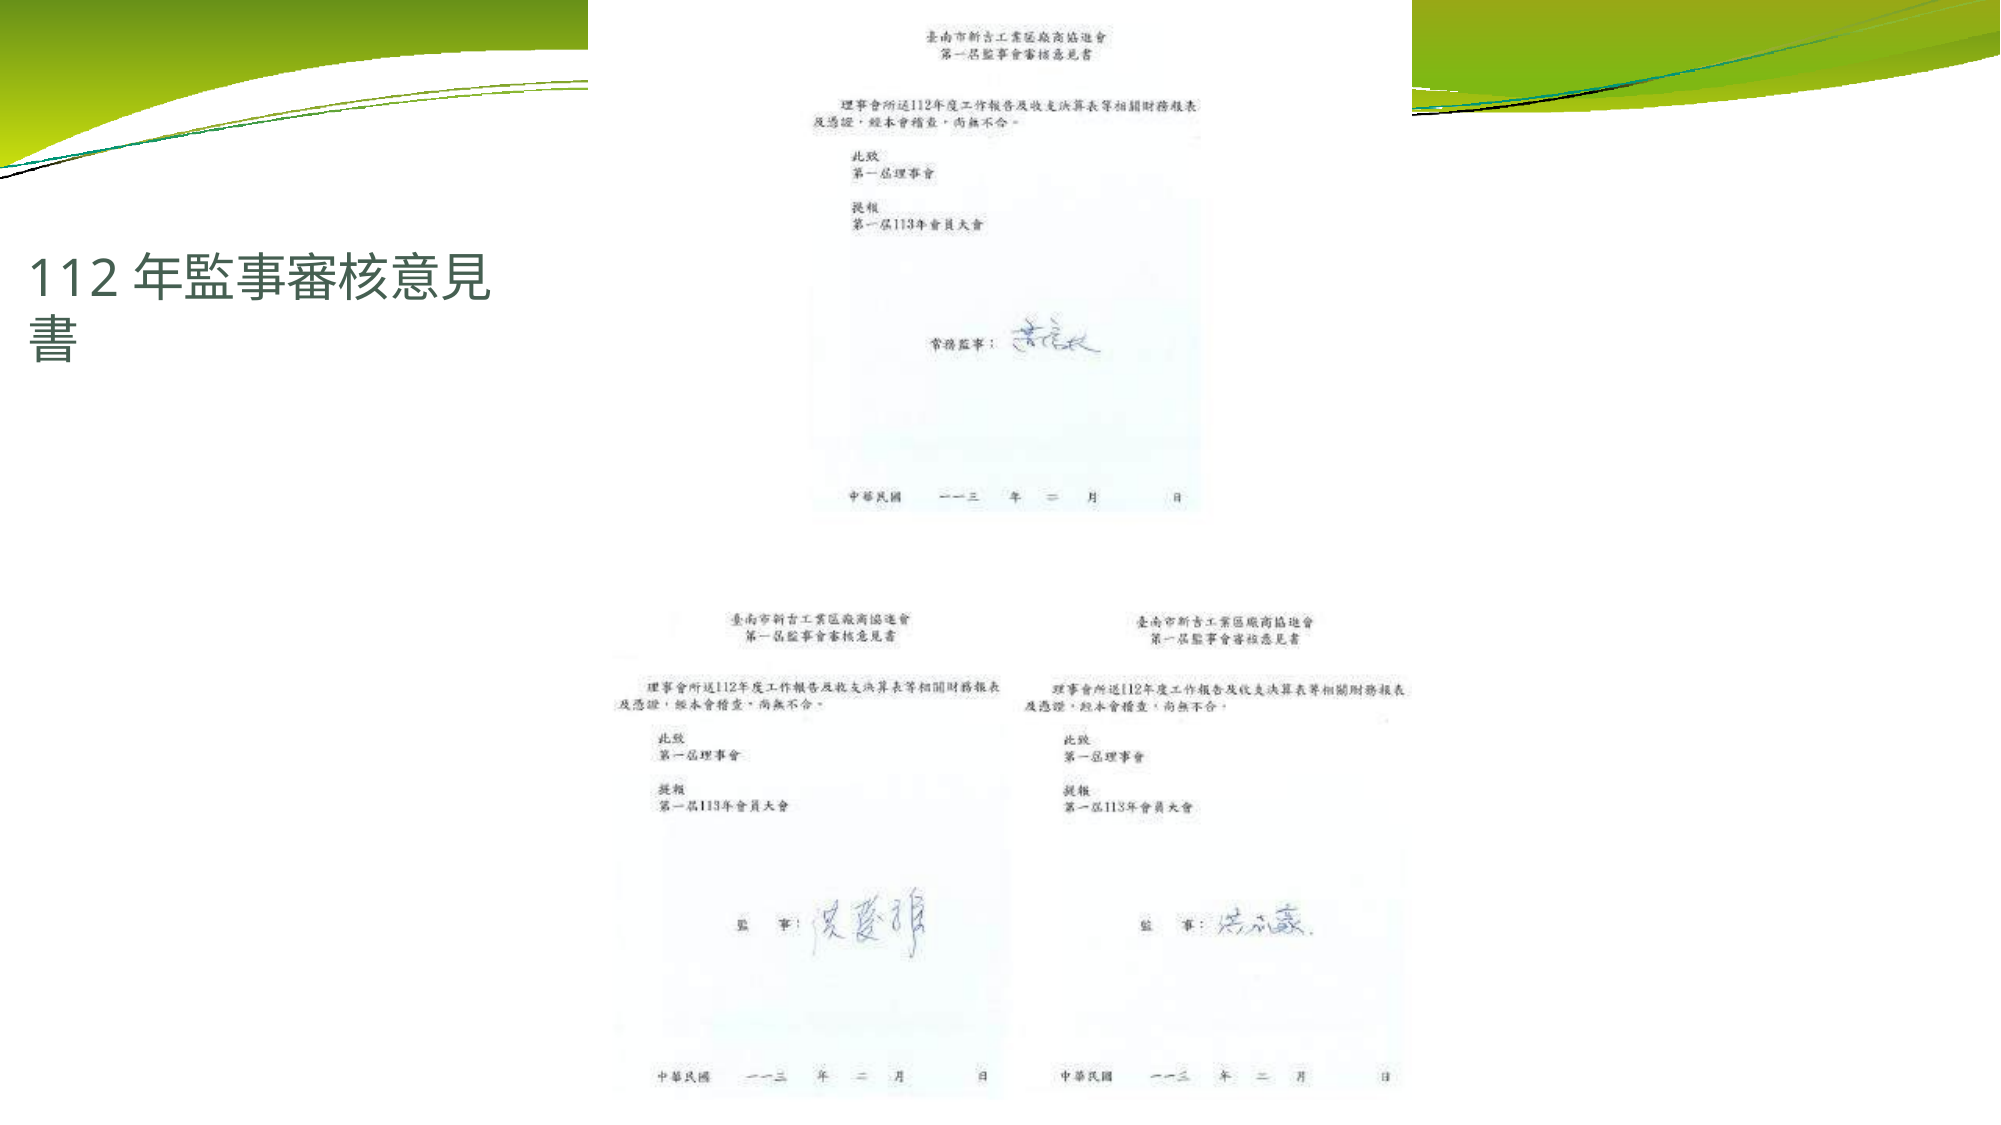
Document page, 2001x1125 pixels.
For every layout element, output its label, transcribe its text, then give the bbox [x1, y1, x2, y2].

picture [0, 0, 2000, 1125]
title 112年監事審核意見書 [24, 242, 536, 432]
